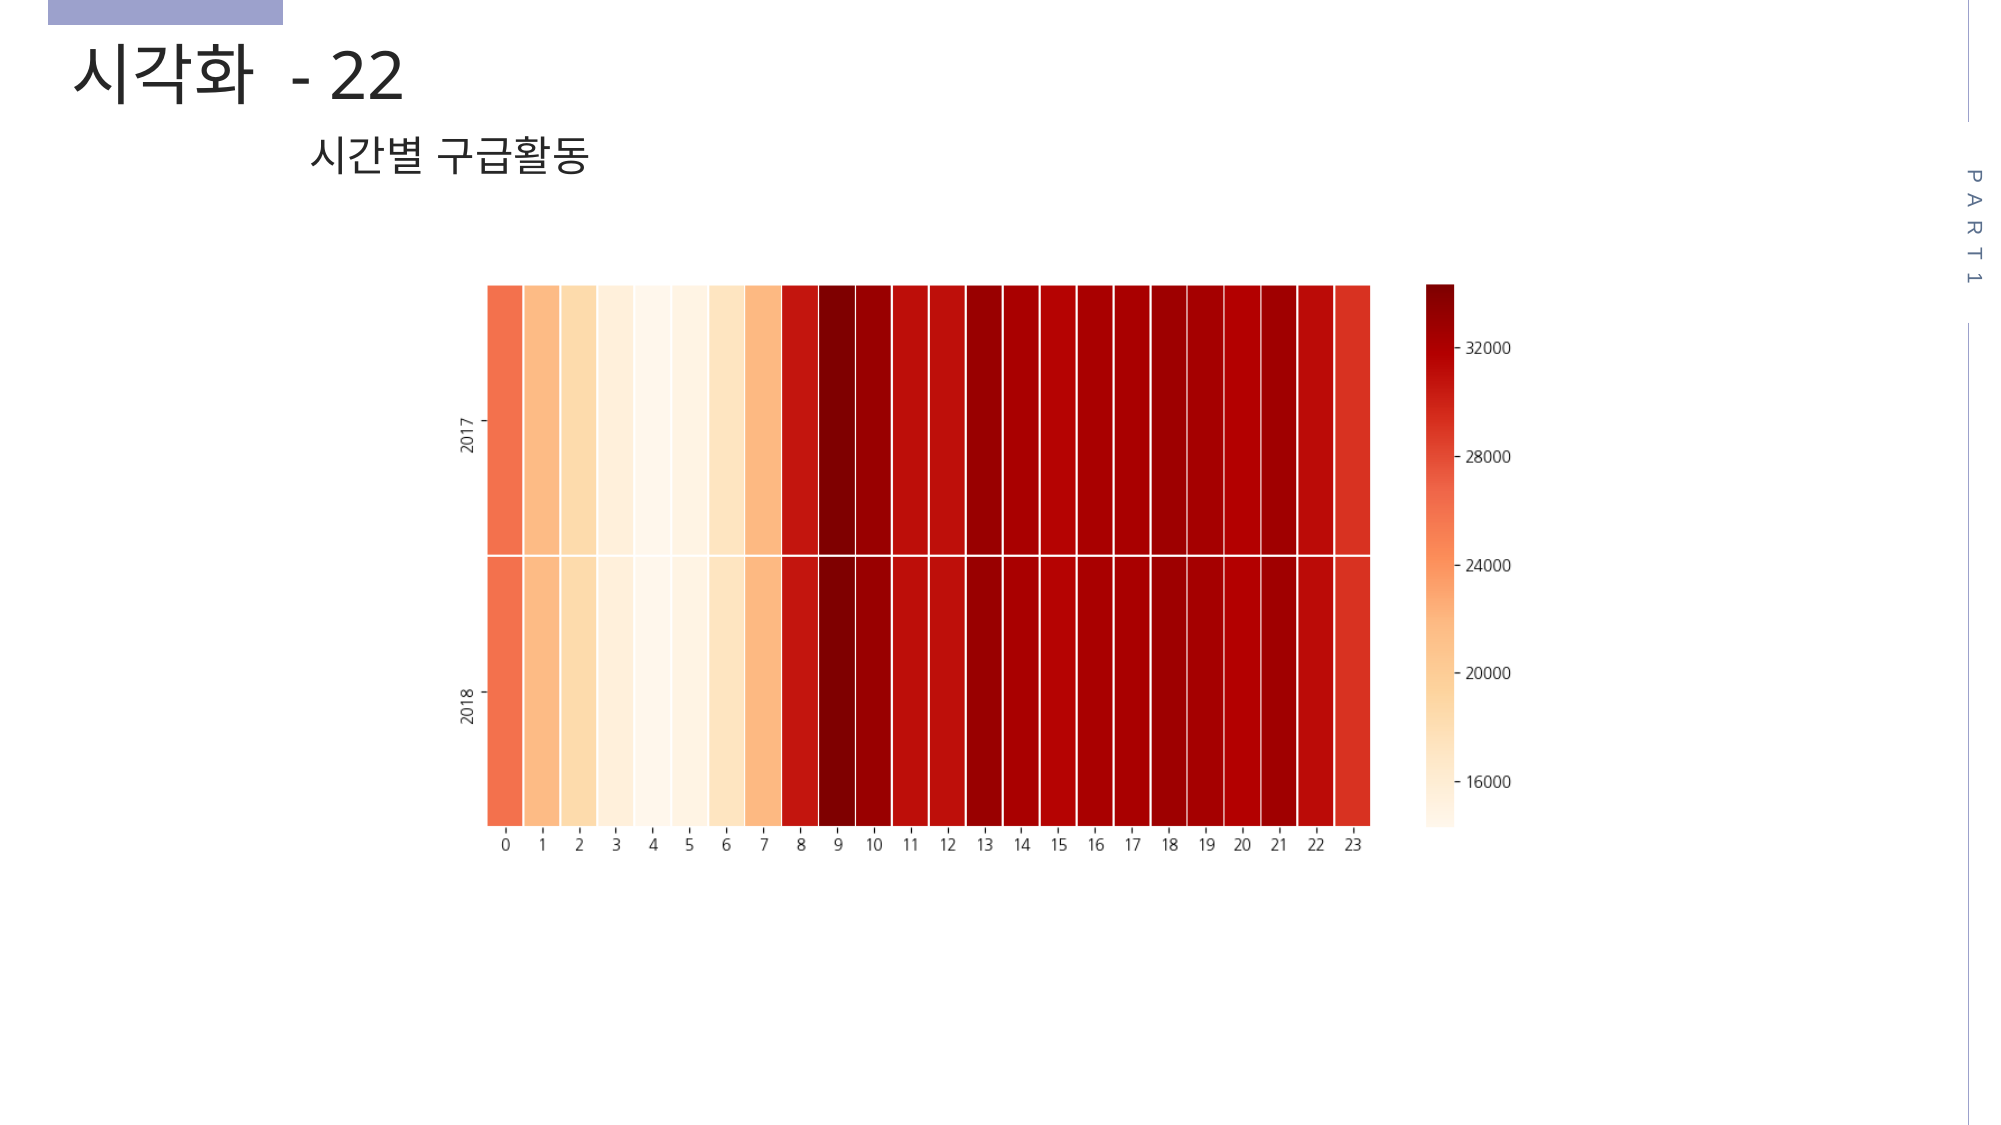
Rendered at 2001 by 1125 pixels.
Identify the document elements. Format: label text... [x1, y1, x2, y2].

text_box [47, 0, 284, 26]
text_box 시각화 - 22 [56, 25, 421, 121]
text_box PART1 [1940, 154, 1997, 301]
text_box 시간별 구급활동 [294, 121, 606, 187]
picture [426, 243, 1574, 881]
